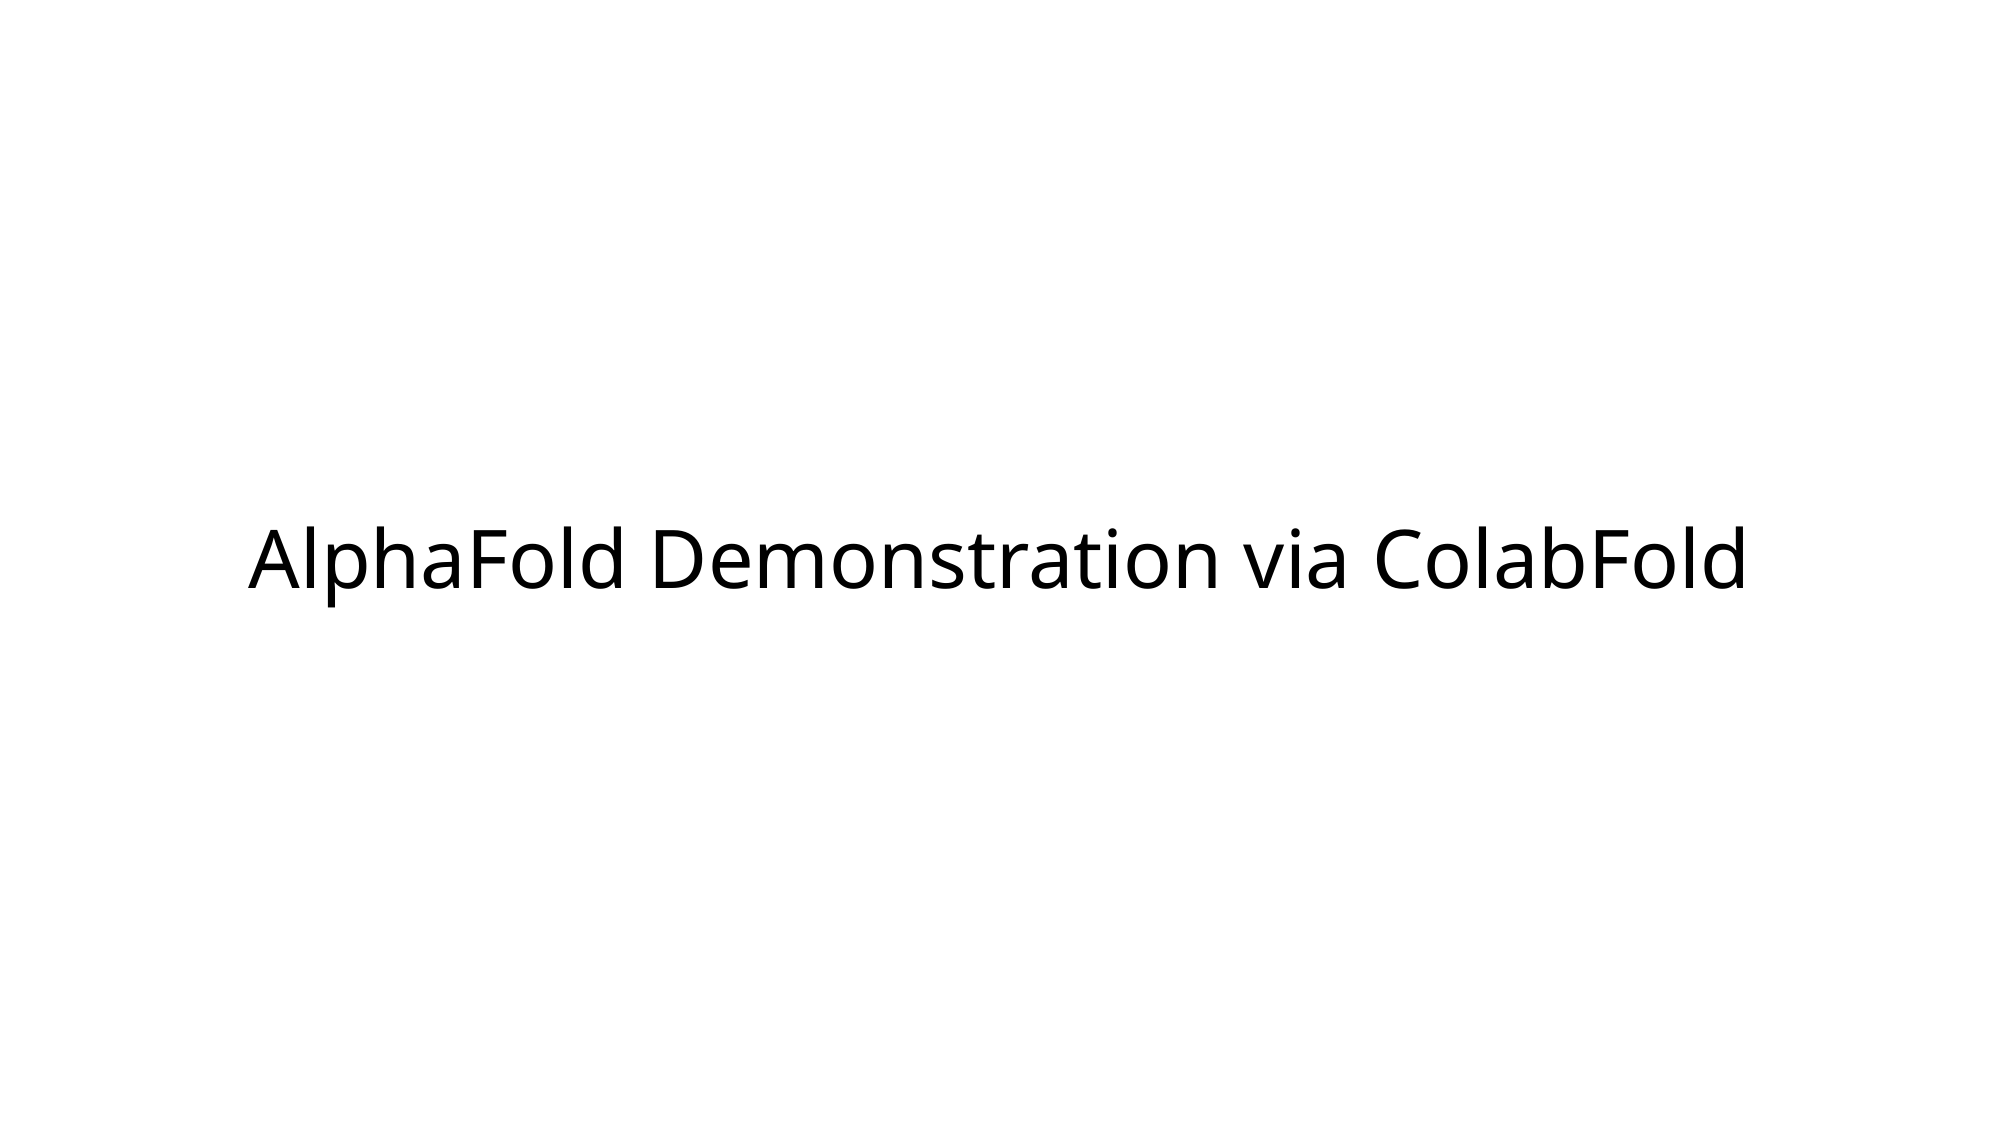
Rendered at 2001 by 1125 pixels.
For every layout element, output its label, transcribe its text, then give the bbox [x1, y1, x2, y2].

title AlphaFold Demonstration via ColabFold [68, 470, 1932, 655]
